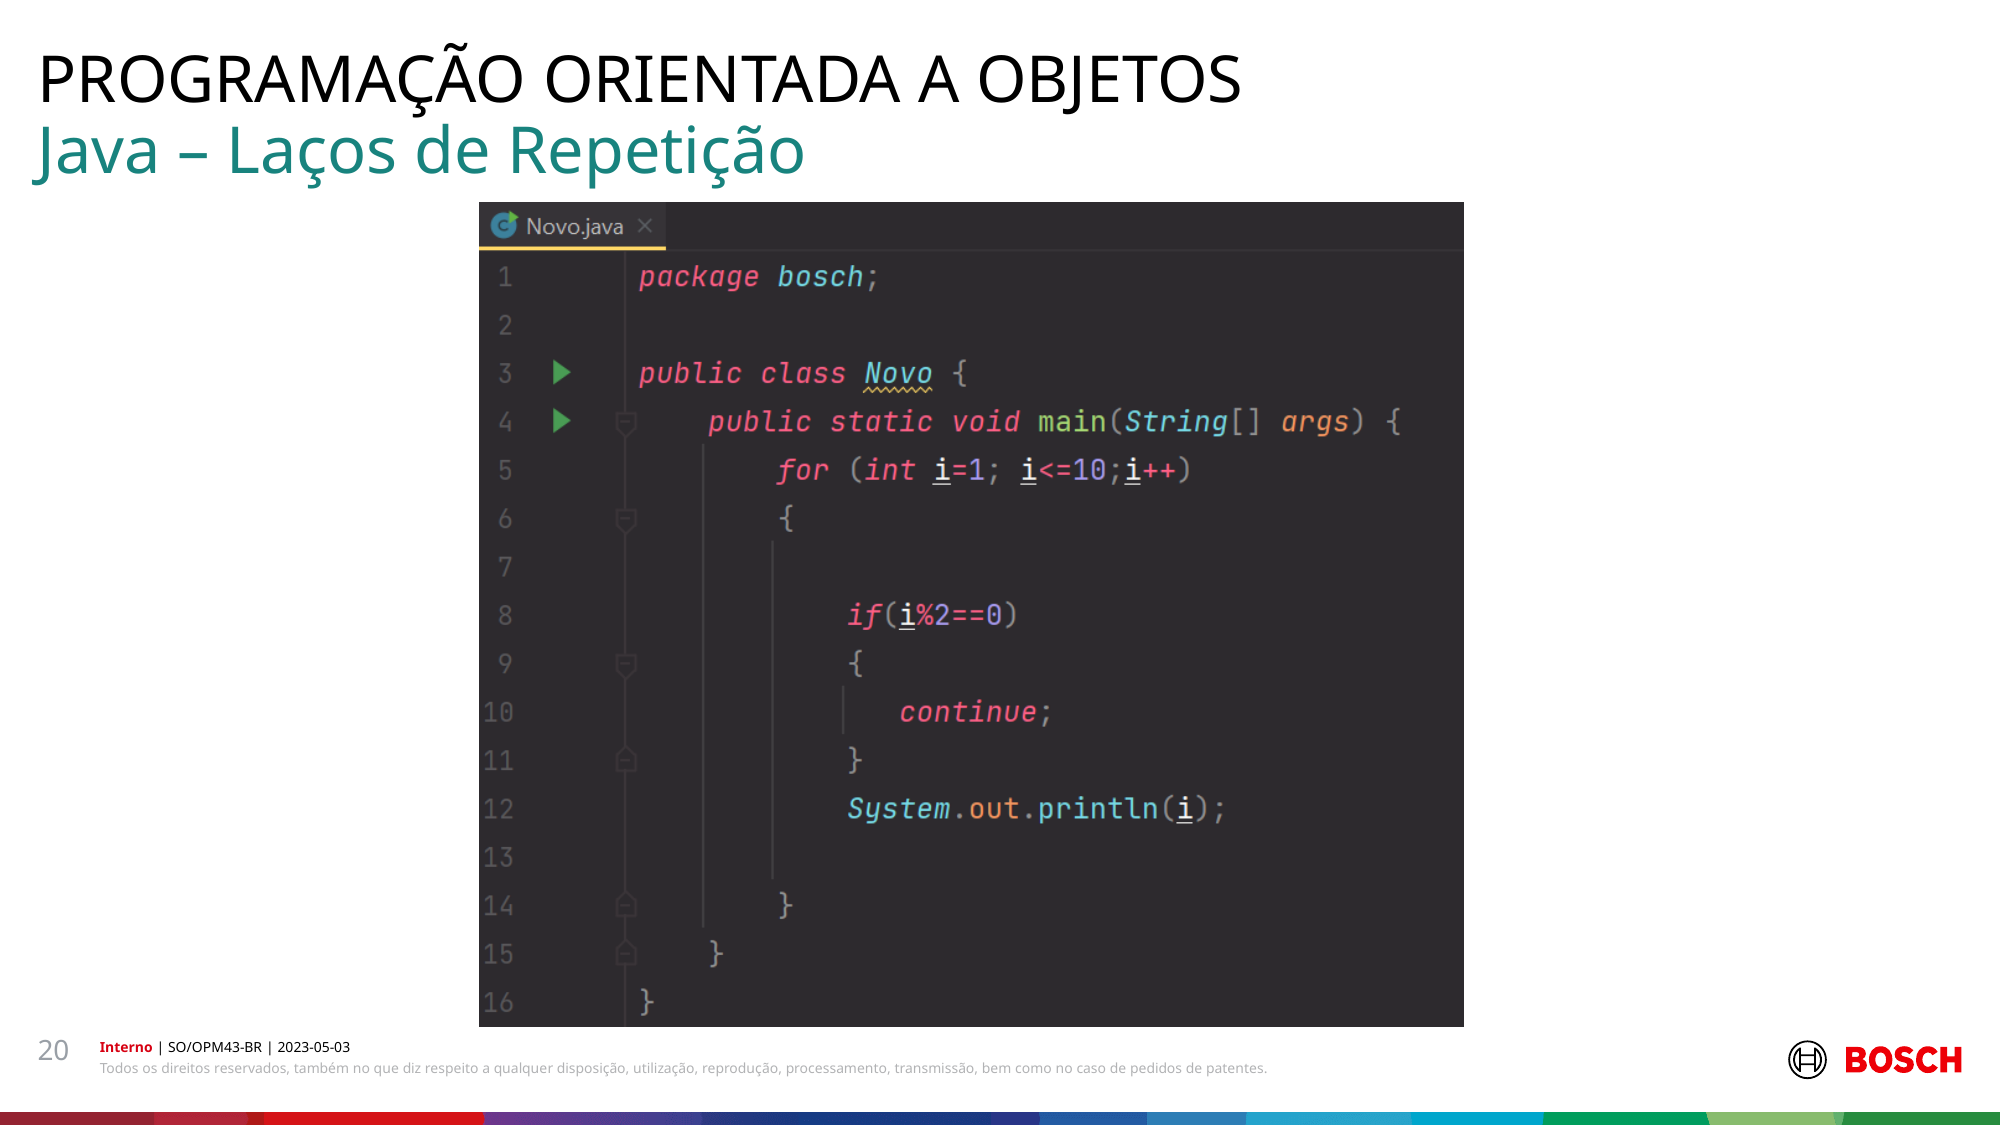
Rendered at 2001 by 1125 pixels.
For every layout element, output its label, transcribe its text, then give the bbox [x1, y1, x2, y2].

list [479, 202, 1464, 1027]
title Java – Laços de Repetição [37, 119, 1963, 189]
slide_number 20 [37, 1033, 90, 1108]
picture [0, 1112, 1411, 1125]
picture [1542, 1112, 2000, 1125]
list PROGRAMAÇÃO ORIENTADA A OBJETOS [37, 47, 1963, 119]
